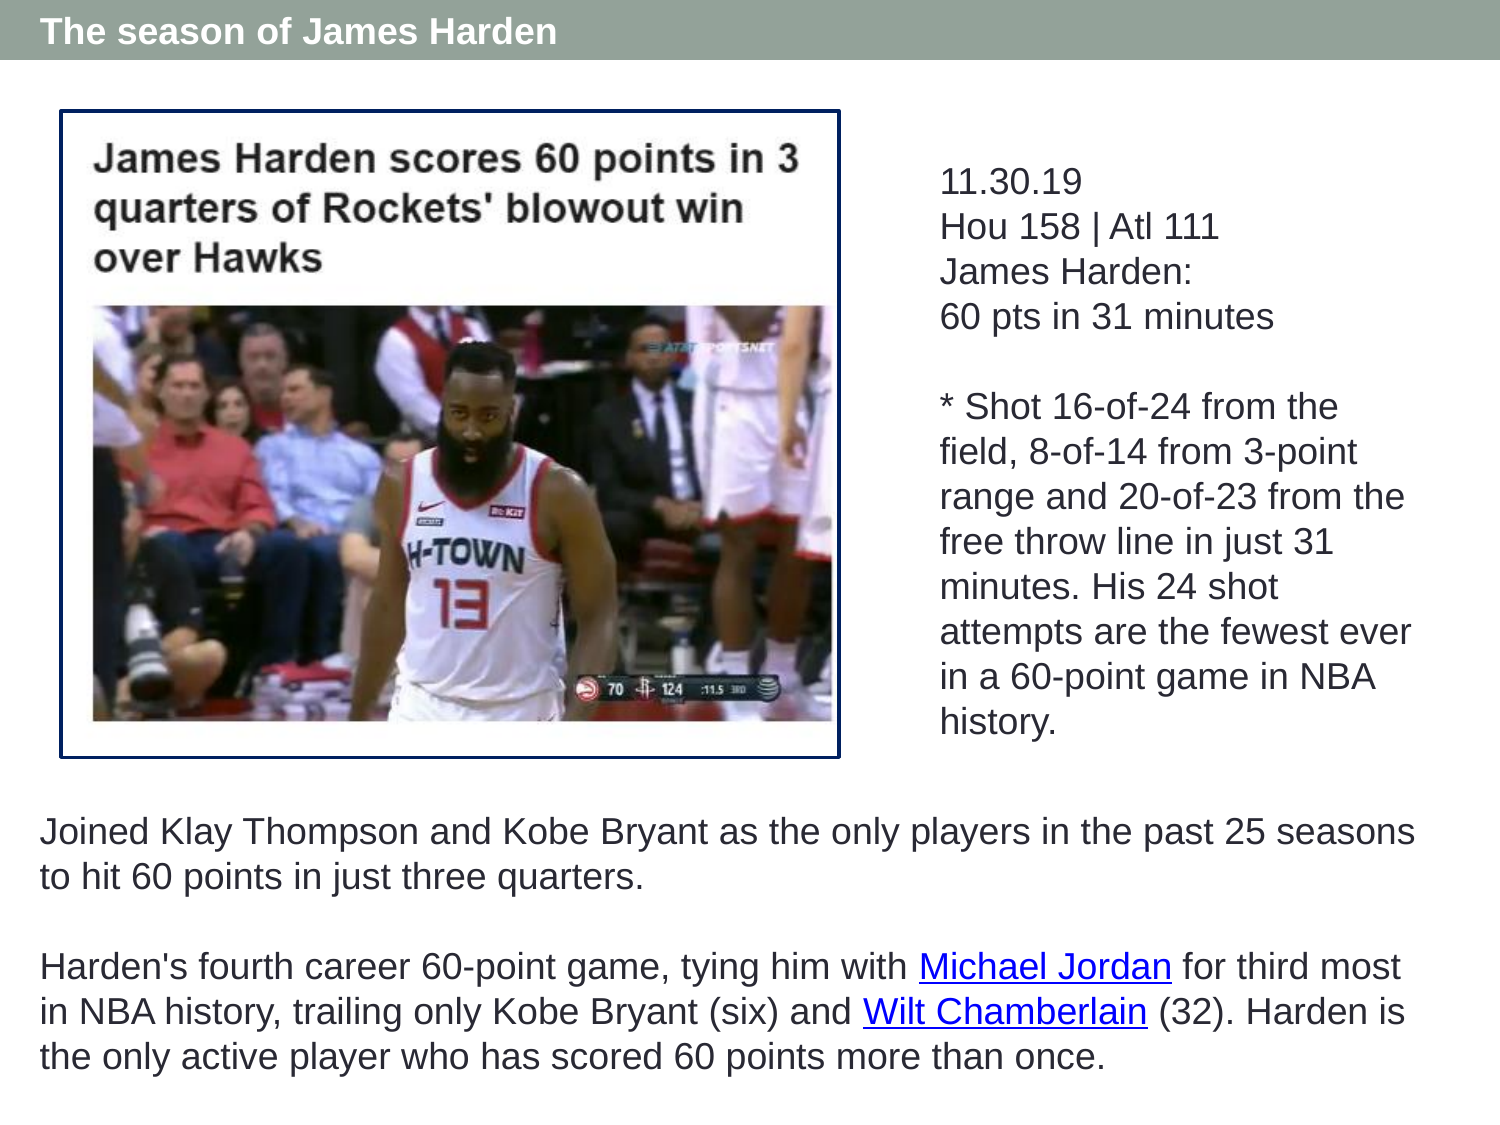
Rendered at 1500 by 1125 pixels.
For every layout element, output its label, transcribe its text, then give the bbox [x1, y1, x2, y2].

text_box The season of James Harden [24, 0, 1175, 60]
text_box Joined Klay Thompson and Kobe Bryant as the only players in the past 25 seasons to hit 60 points in just three quarters. Harden's fourth career 60-point game, tying him with Michael Jordan for third most in NBA history, trailing only Kobe Bryant (six) and Wilt Chamberlain (32). Harden is the only active player who has scored 60 points more than once. [24, 799, 1438, 1085]
text_box 11.30.19 Hou 158 | Atl 111 James Harden: 60 pts in 31 minutes * Shot 16-of-24 from the field, 8-of-14 from 3-point range and 20-of-23 from the free throw line in just 31 minutes. His 24 shot attempts are the fewest ever in a 60-point game in NBA history. [924, 149, 1438, 795]
picture [62, 112, 838, 756]
